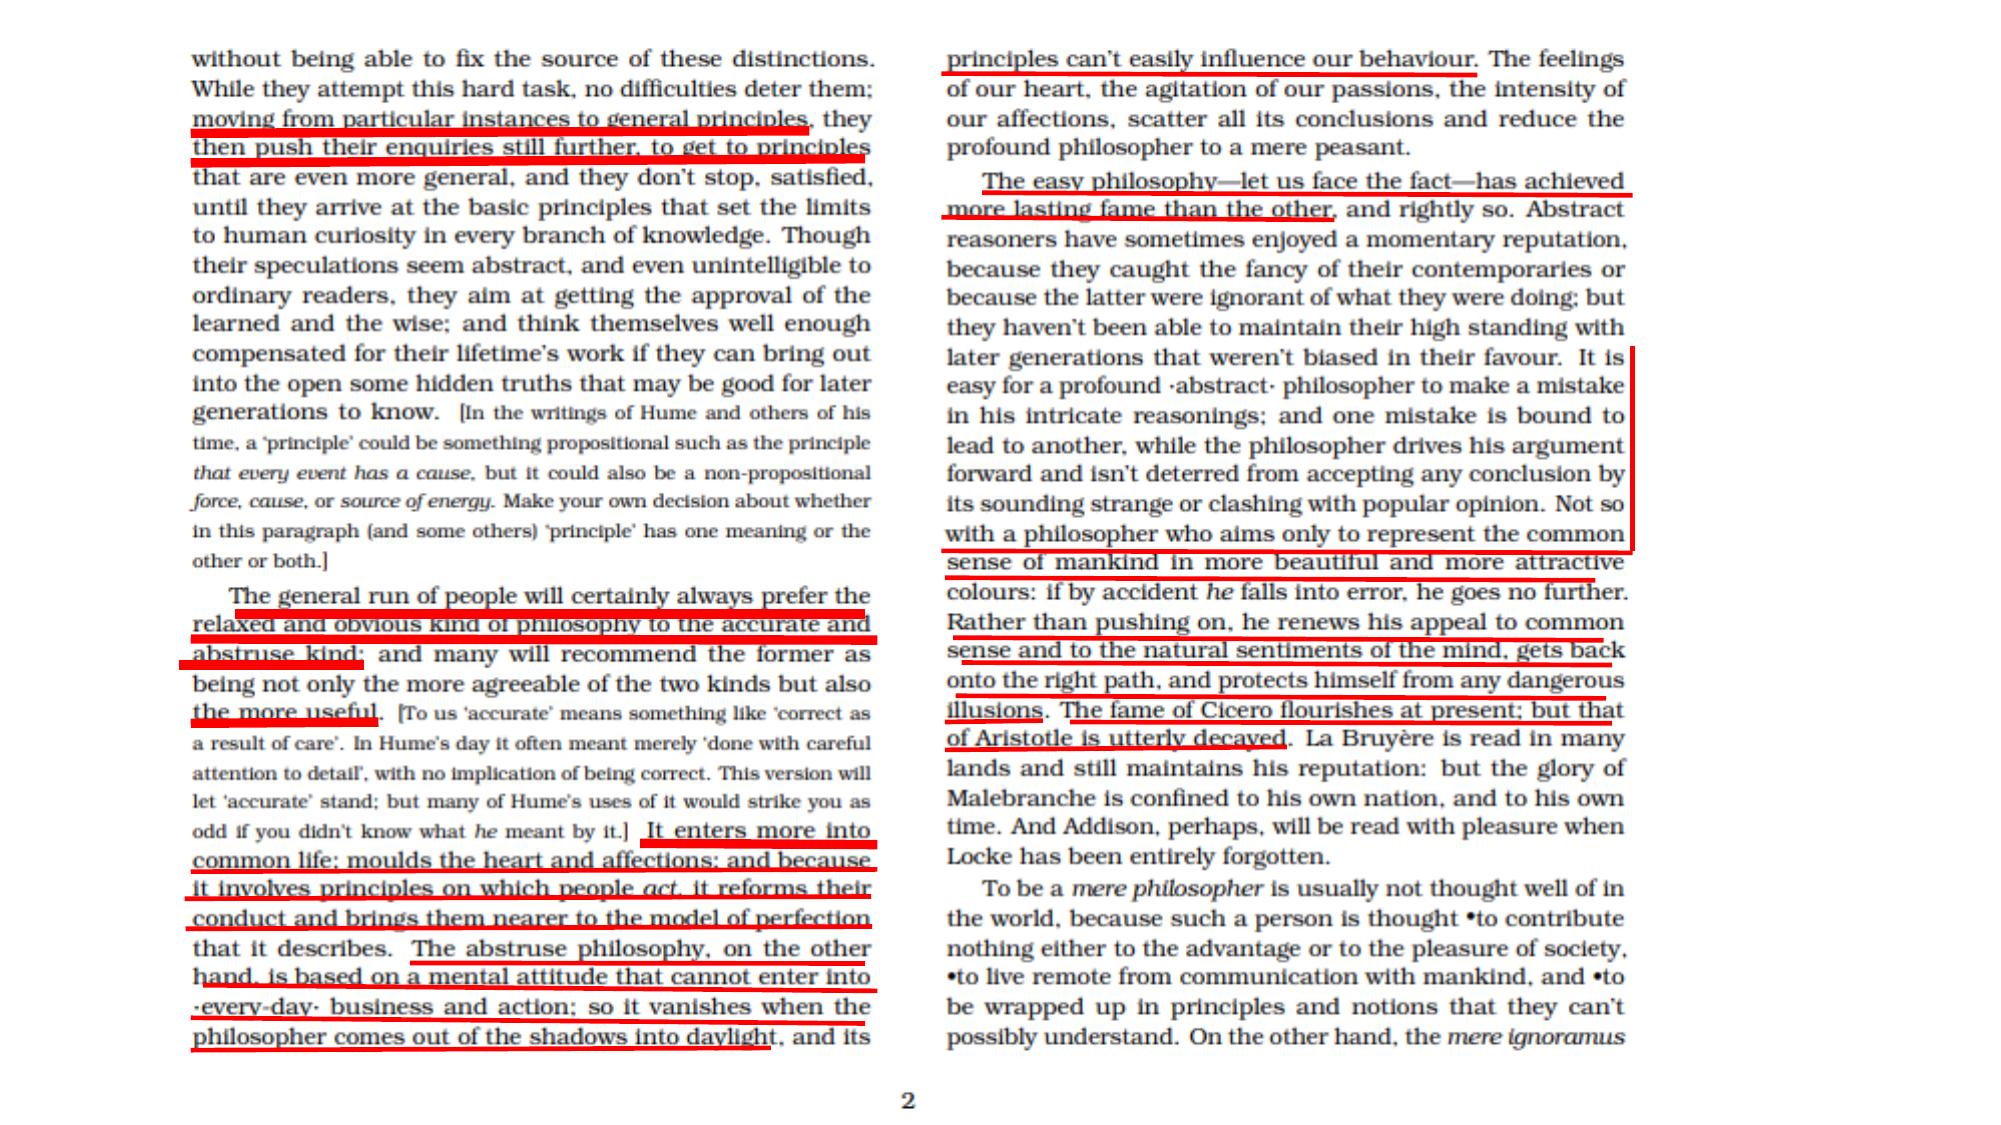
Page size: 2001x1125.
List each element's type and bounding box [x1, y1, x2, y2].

text_box [190, 1047, 771, 1051]
picture [165, 35, 1680, 1125]
text_box [190, 158, 866, 163]
text_box [190, 130, 810, 134]
text_box [202, 985, 878, 991]
text_box [961, 662, 1613, 666]
text_box [944, 746, 1287, 750]
text_box [190, 1017, 866, 1024]
text_box [944, 577, 1596, 581]
text_box [953, 637, 1604, 641]
text_box [955, 695, 1606, 699]
text_box [982, 192, 1633, 196]
